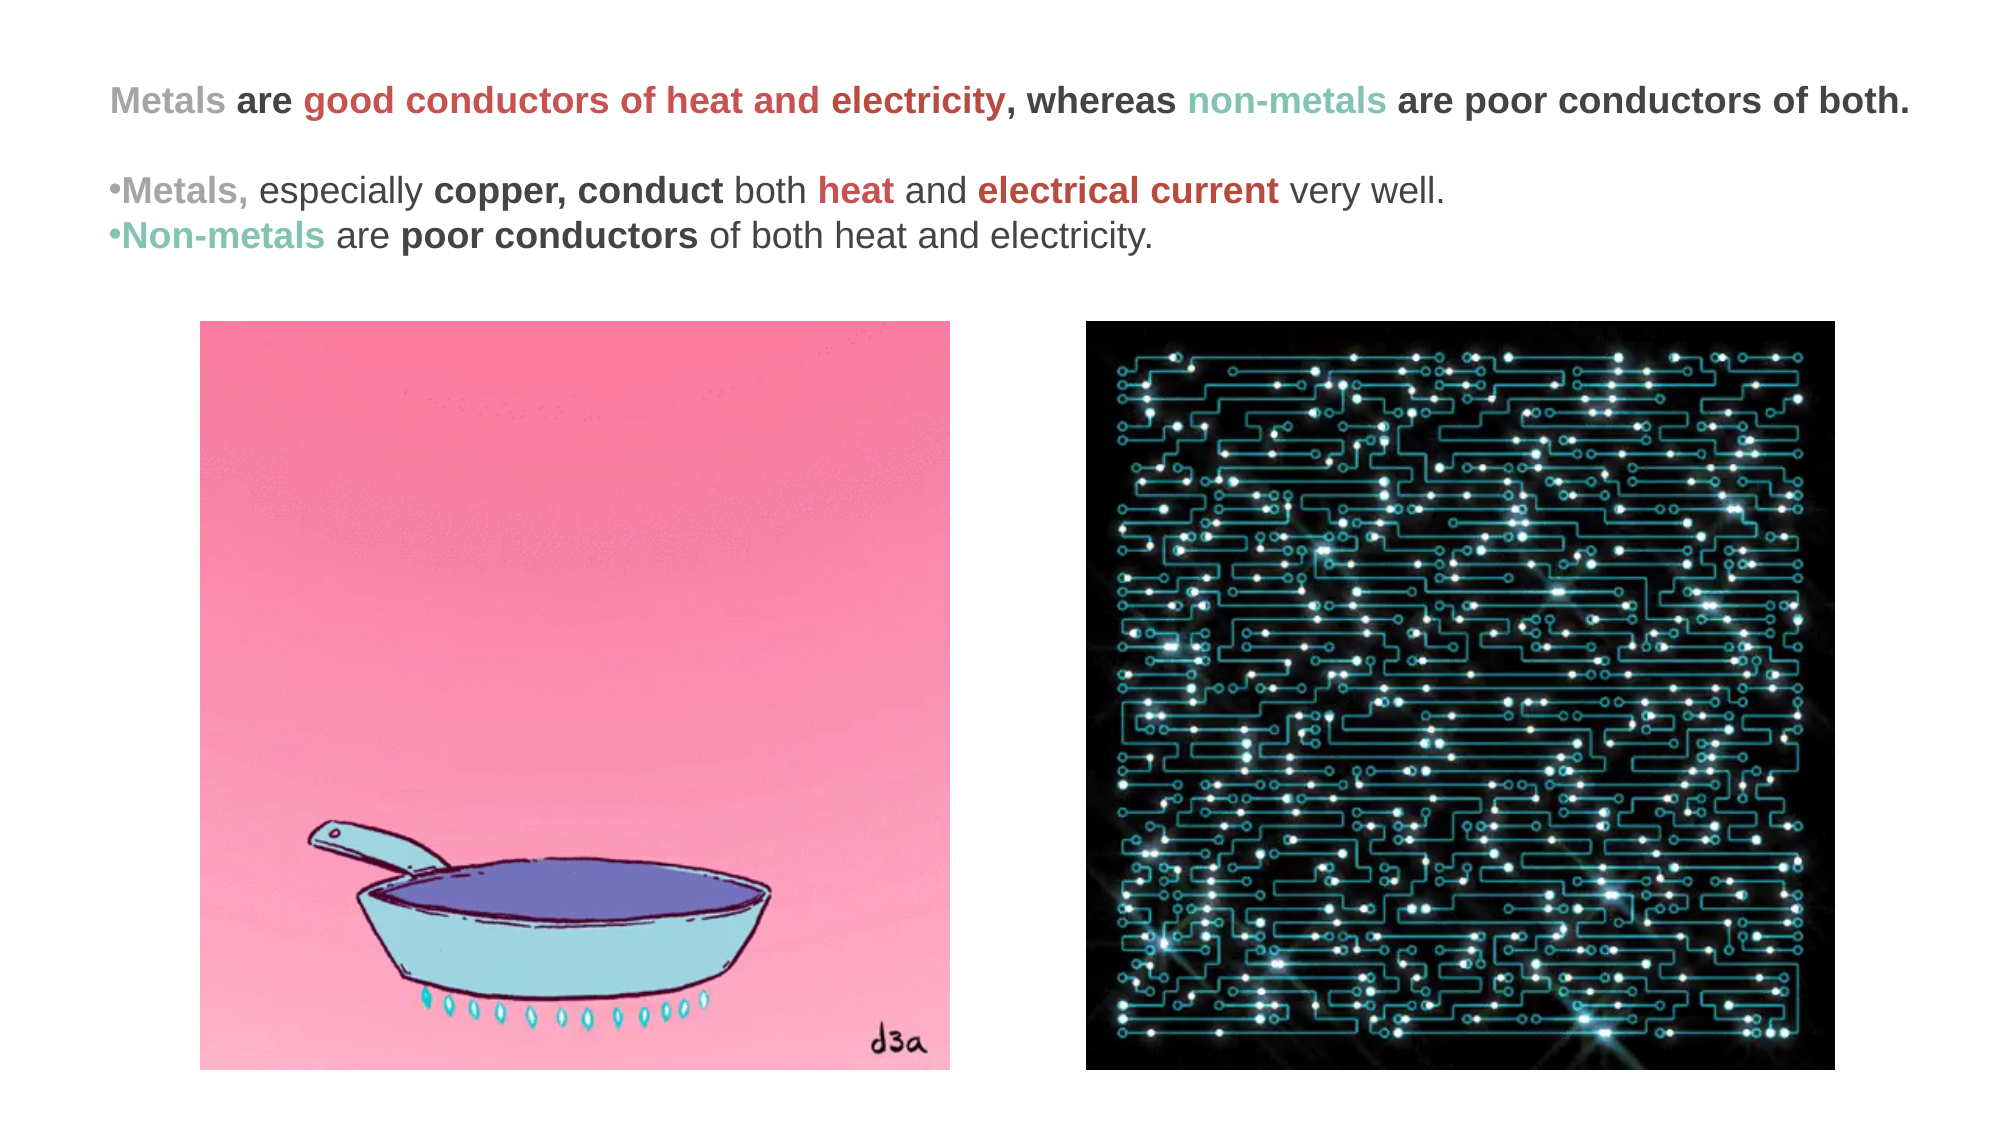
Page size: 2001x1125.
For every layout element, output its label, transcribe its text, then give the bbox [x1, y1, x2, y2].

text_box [1085, 320, 1836, 1071]
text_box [199, 320, 950, 1071]
text_box Metals are good conductors of heat and electricity, whereas non-metals are poor conductors of both. Metals, especially copper, conduct both heat and electrical current very well. Non-metals are poor conductors of both heat and electricity. [93, 68, 1927, 264]
